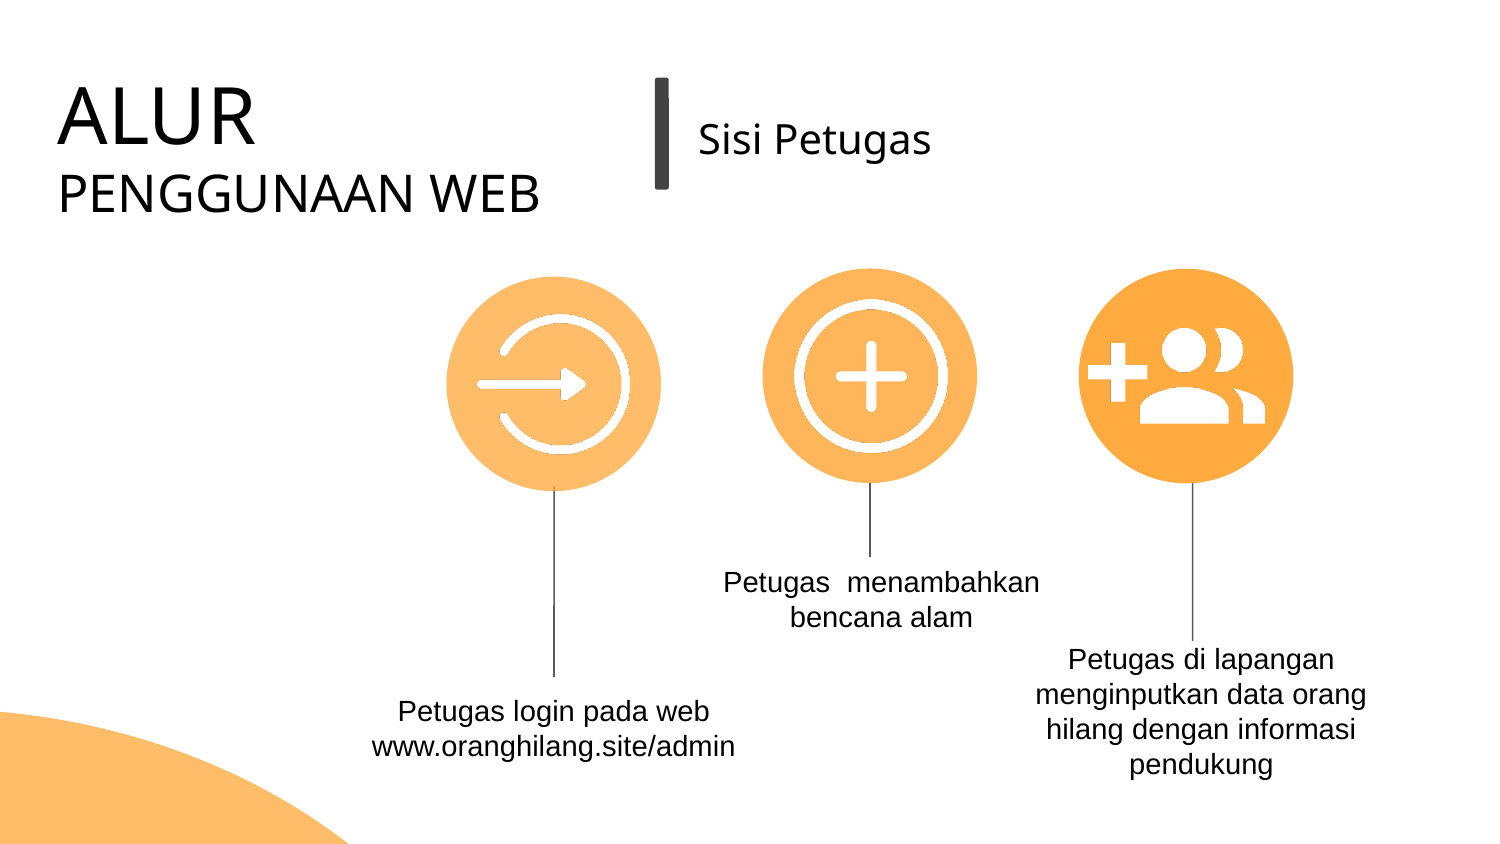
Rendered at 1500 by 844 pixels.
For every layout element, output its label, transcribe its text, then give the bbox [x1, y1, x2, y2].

text_box [1127, 268, 1245, 286]
text_box [479, 276, 629, 307]
text_box [446, 314, 472, 454]
text_box [952, 306, 978, 445]
text_box [1, 1, 1500, 844]
text_box [634, 312, 662, 454]
text_box [654, 77, 669, 190]
text_box [488, 469, 619, 492]
picture [1088, 287, 1265, 464]
text_box Sisi Petugas [683, 97, 1240, 204]
picture [477, 307, 631, 461]
text_box [1138, 472, 1188, 484]
text_box Petugas di lapangan menginputkan data orang hilang dengan informasi pendukung [984, 625, 1419, 827]
text_box [1269, 308, 1294, 444]
text_box [1078, 346, 1083, 406]
text_box [794, 268, 944, 299]
picture [794, 299, 948, 453]
text_box ALUR PENGGUNAAN WEB [42, 50, 668, 188]
text_box [0, 711, 349, 844]
text_box [1198, 472, 1234, 483]
text_box Petugas login pada web www.oranghilang.site/admin [348, 677, 760, 814]
text_box [804, 461, 935, 483]
text_box Petugas menambahkan bencana alam [675, 548, 1088, 686]
text_box [762, 305, 789, 447]
